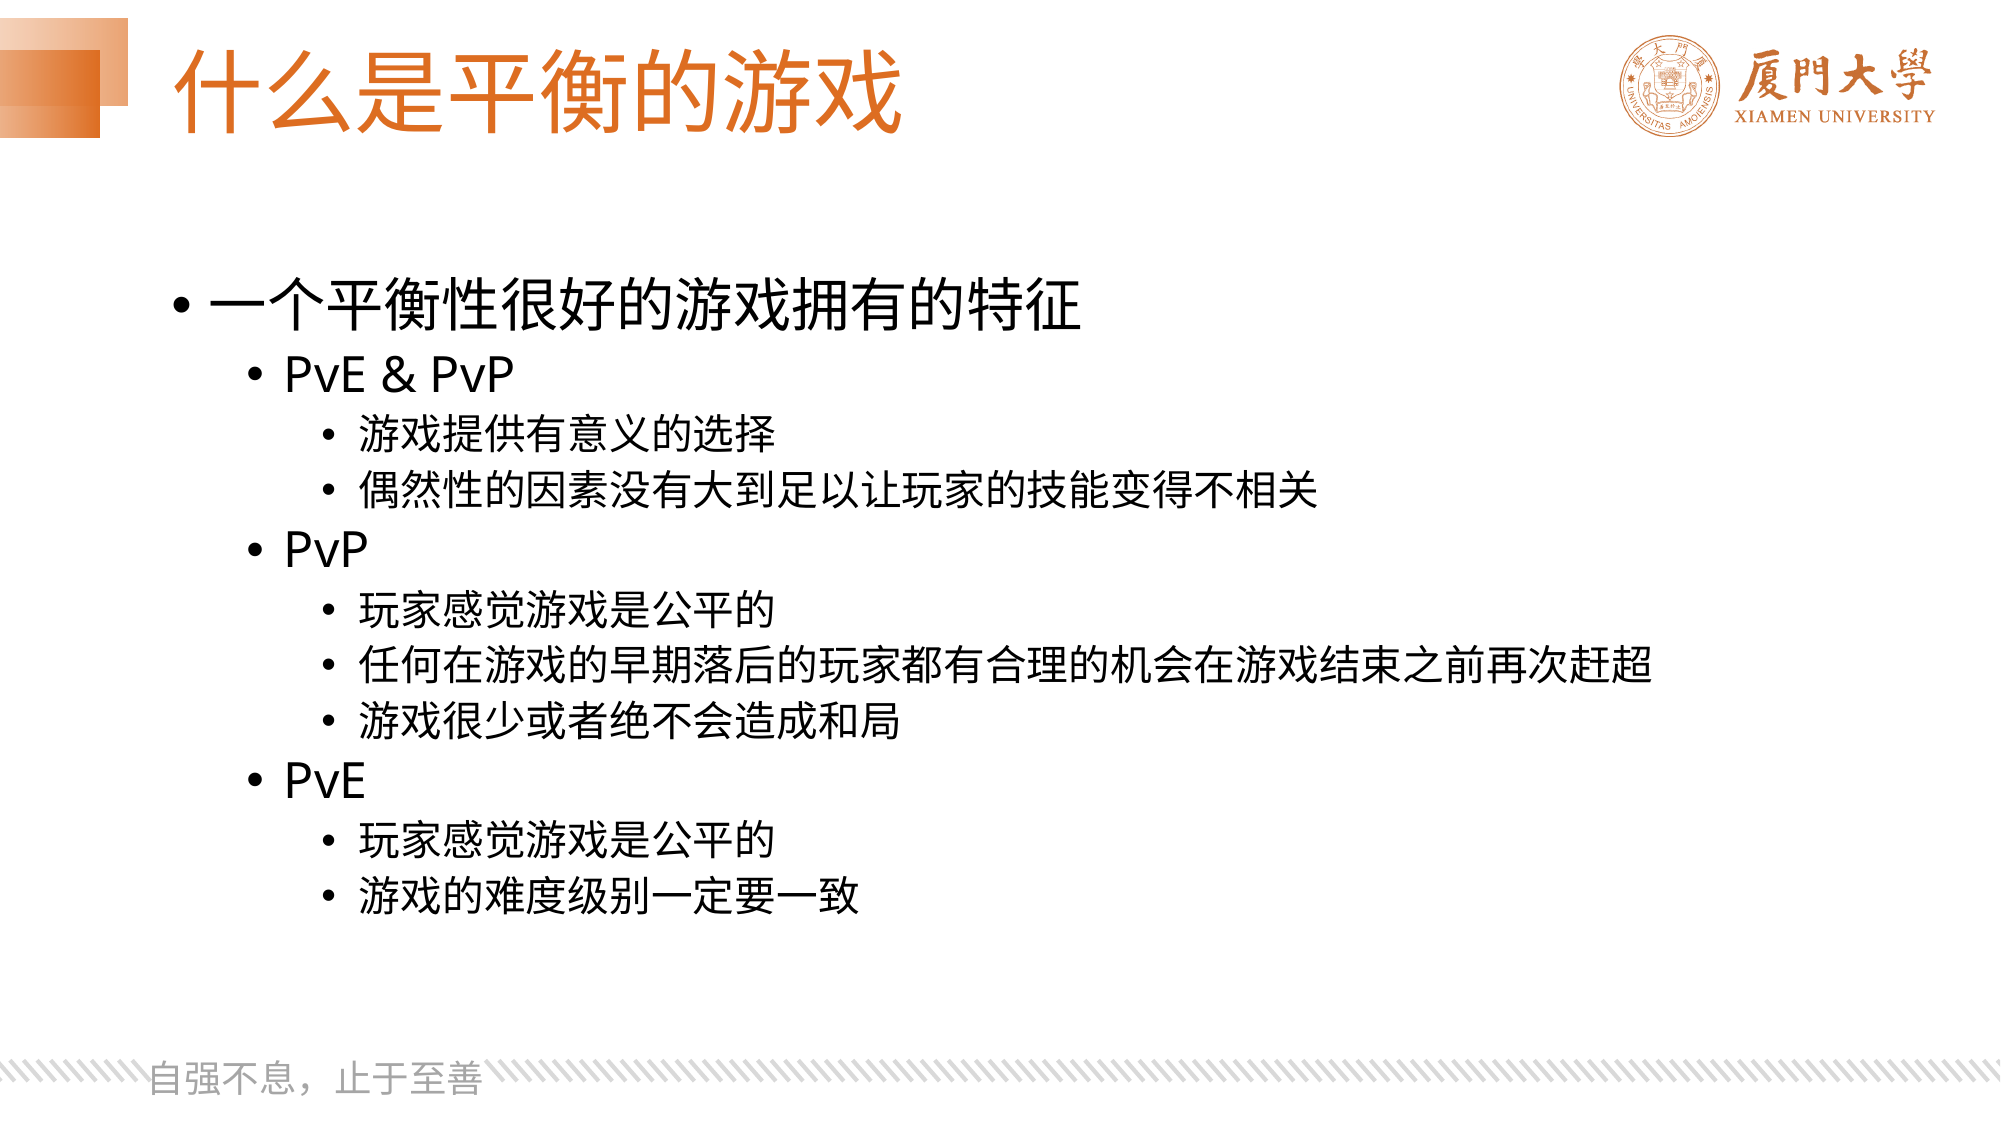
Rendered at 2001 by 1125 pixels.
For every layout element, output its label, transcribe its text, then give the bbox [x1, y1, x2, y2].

list 一个平衡性很好的游戏拥有的特征 PvE & PvP 游戏提供有意义的选择 偶然性的因素没有大到足以让玩家的技能变得不相关 PvP 玩家感觉游戏是公平的 任何在游戏的早期落后的玩家都有合理的机会在游戏结束之前再次赶超 游戏很少或者绝不会造成和局 PvE 玩家感觉游戏是公平的 游戏的难度级别一定要一致 [156, 268, 1882, 996]
title 什么是平衡的游戏 [156, 16, 1882, 177]
